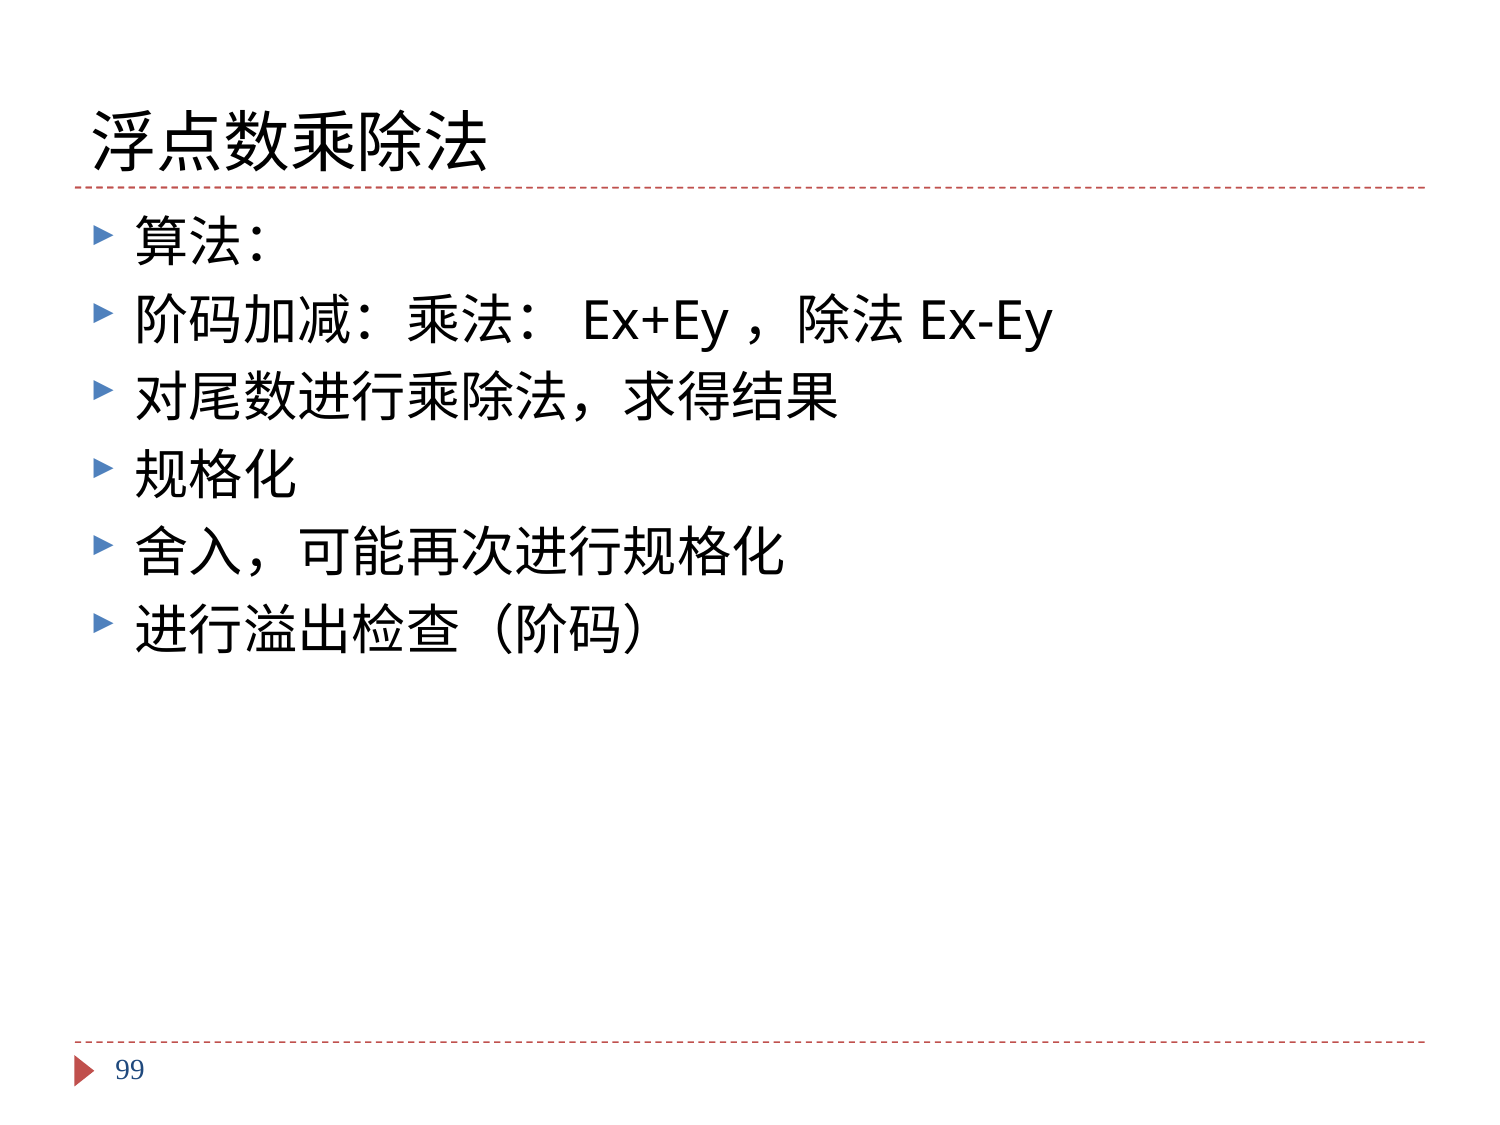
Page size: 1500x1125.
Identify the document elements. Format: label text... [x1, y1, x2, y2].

slide_number 99 [100, 1042, 426, 1103]
title 浮点数乘除法 [75, 24, 1425, 188]
list 算法： 阶码加减：乘法：Ex+Ey，除法Ex-Ey 对尾数进行乘除法，求得结果 规格化 舍入，可能再次进行规格化 进行溢出检查（阶码） [75, 200, 1425, 1006]
